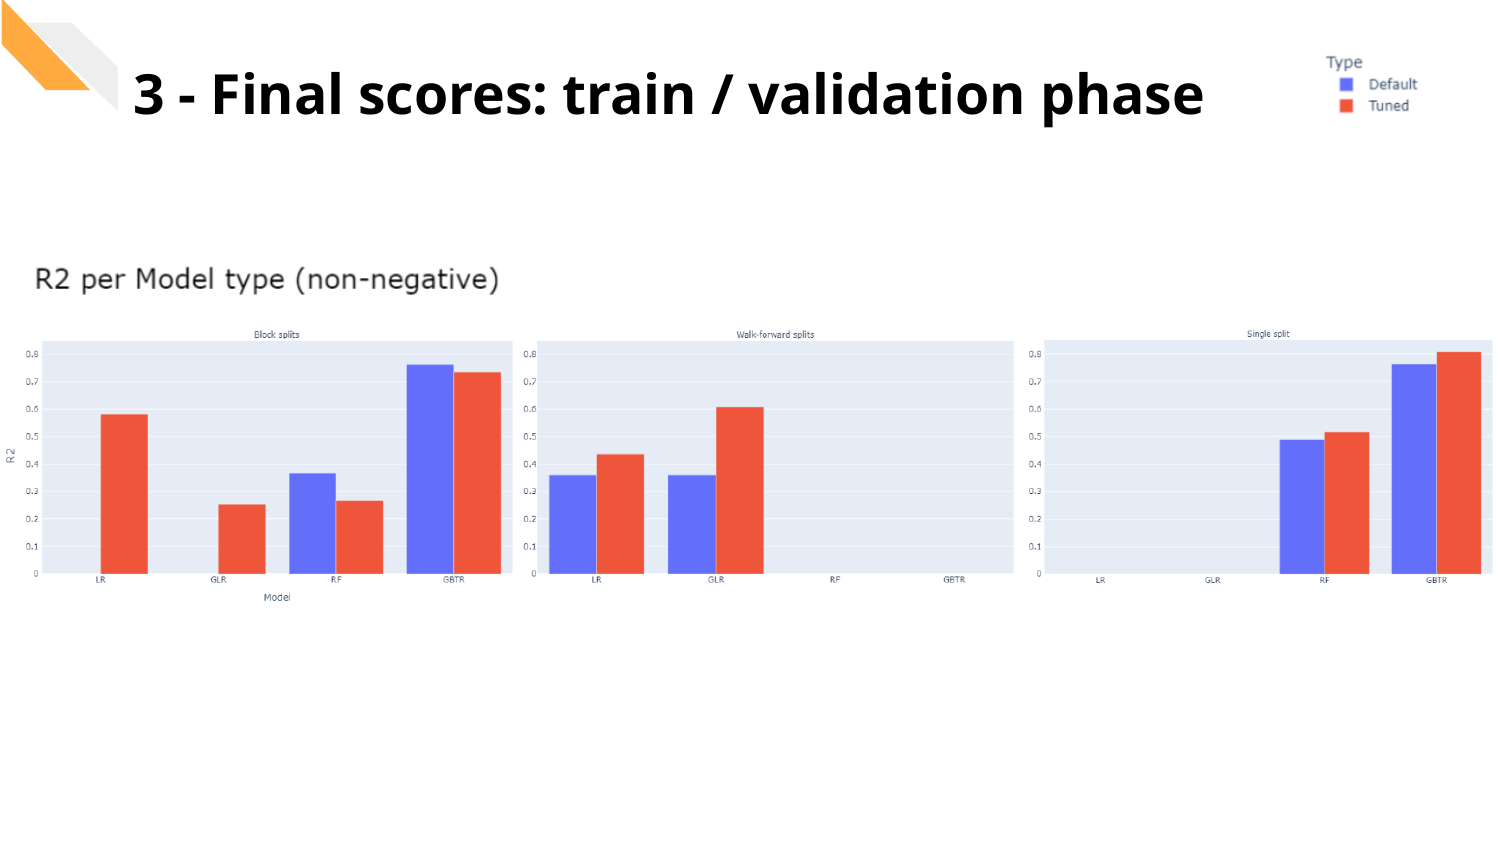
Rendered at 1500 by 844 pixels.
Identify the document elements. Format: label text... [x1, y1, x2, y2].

picture [1310, 46, 1438, 139]
picture [0, 232, 720, 651]
title 3 - Final scores: train / validation phase [118, 43, 1273, 142]
picture [520, 322, 1496, 591]
